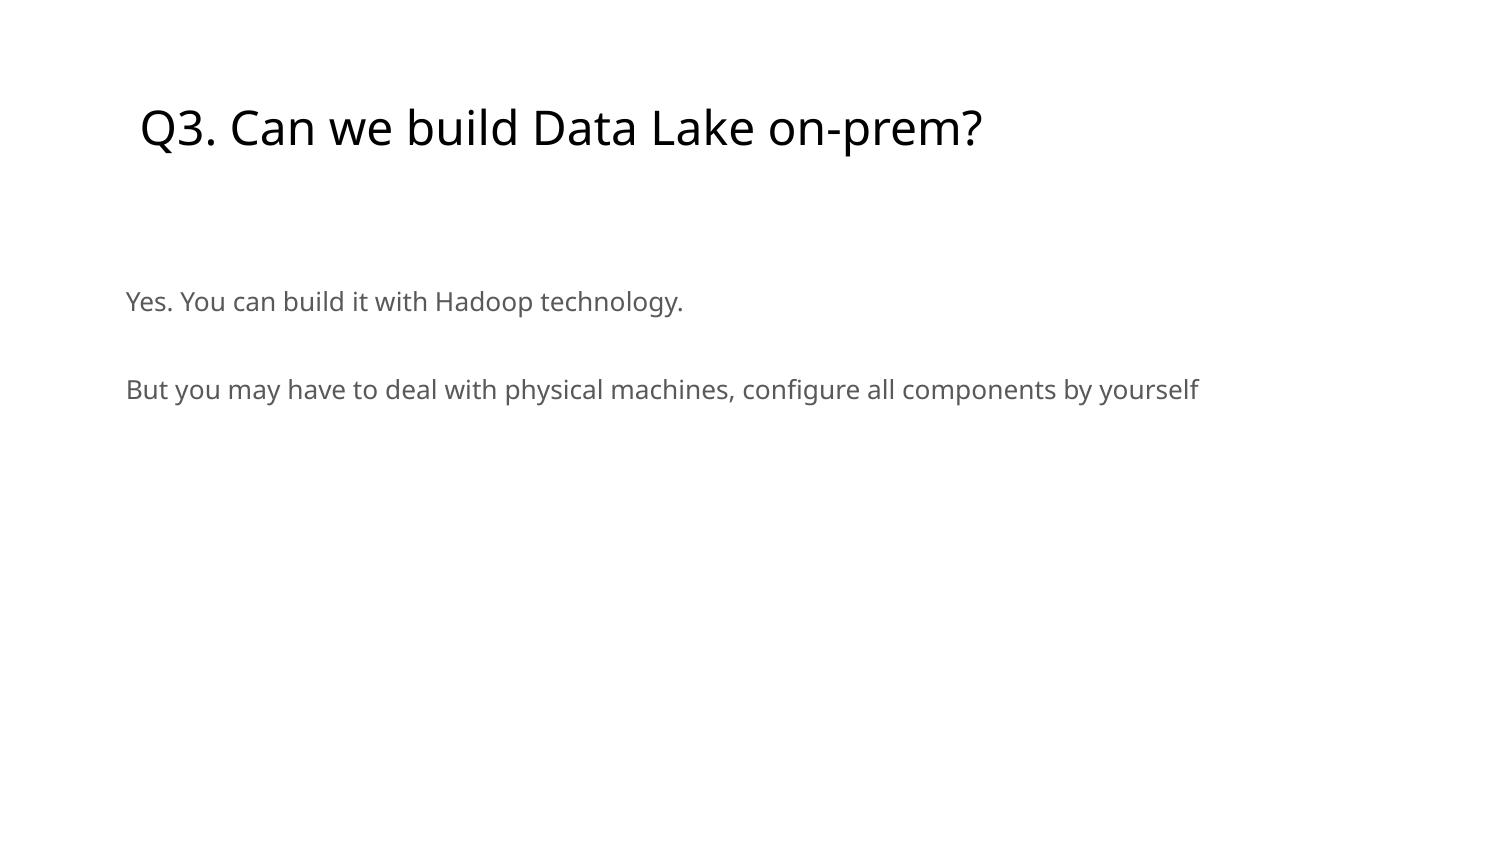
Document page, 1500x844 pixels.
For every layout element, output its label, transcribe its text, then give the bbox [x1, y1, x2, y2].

list Yes. You can build it with Hadoop technology. But you may have to deal with physical machines, configure all components by yourself [110, 238, 1289, 718]
text_box Q3. Can we build Data Lake on-prem? [139, 95, 1482, 155]
